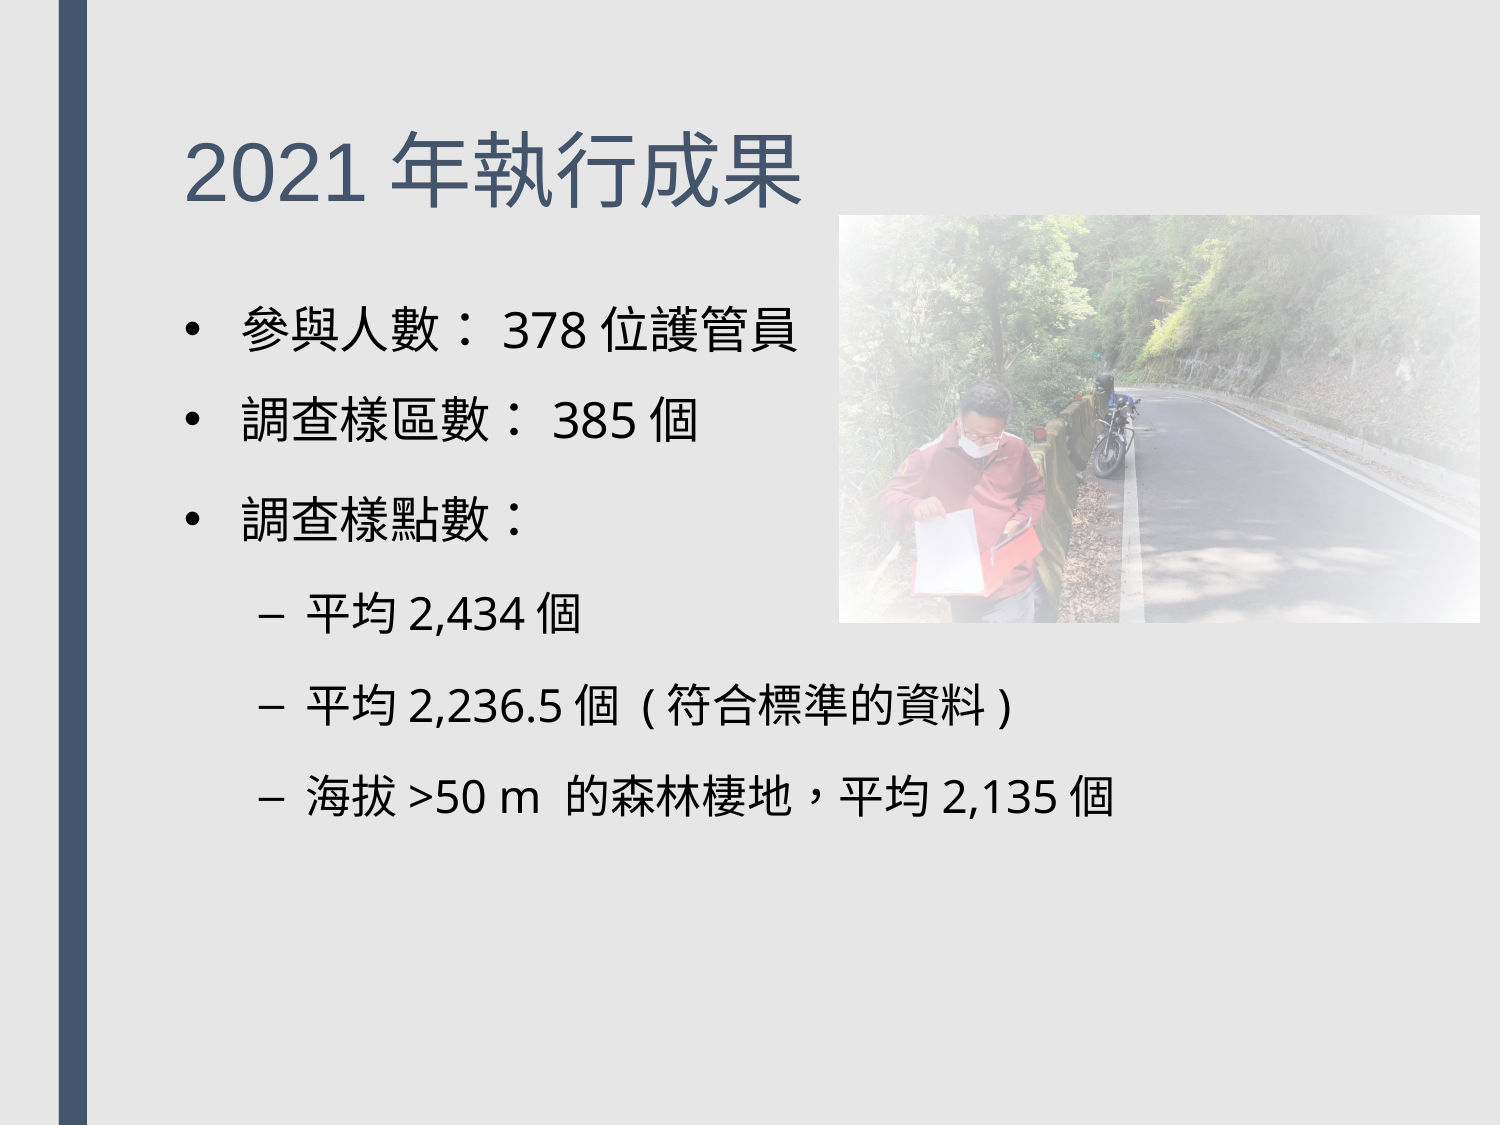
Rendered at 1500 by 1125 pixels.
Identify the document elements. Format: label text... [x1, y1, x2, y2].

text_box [839, 215, 1480, 623]
title 2021年執行成果 [168, 112, 1351, 237]
list 參與人數：378位護管員 調查樣區數：385個 調查樣點數： 平均2,434個 平均2,236.5個 (符合標準的資料) 海拔>50 m 的森林棲地，平均2,135個 [168, 260, 1351, 963]
